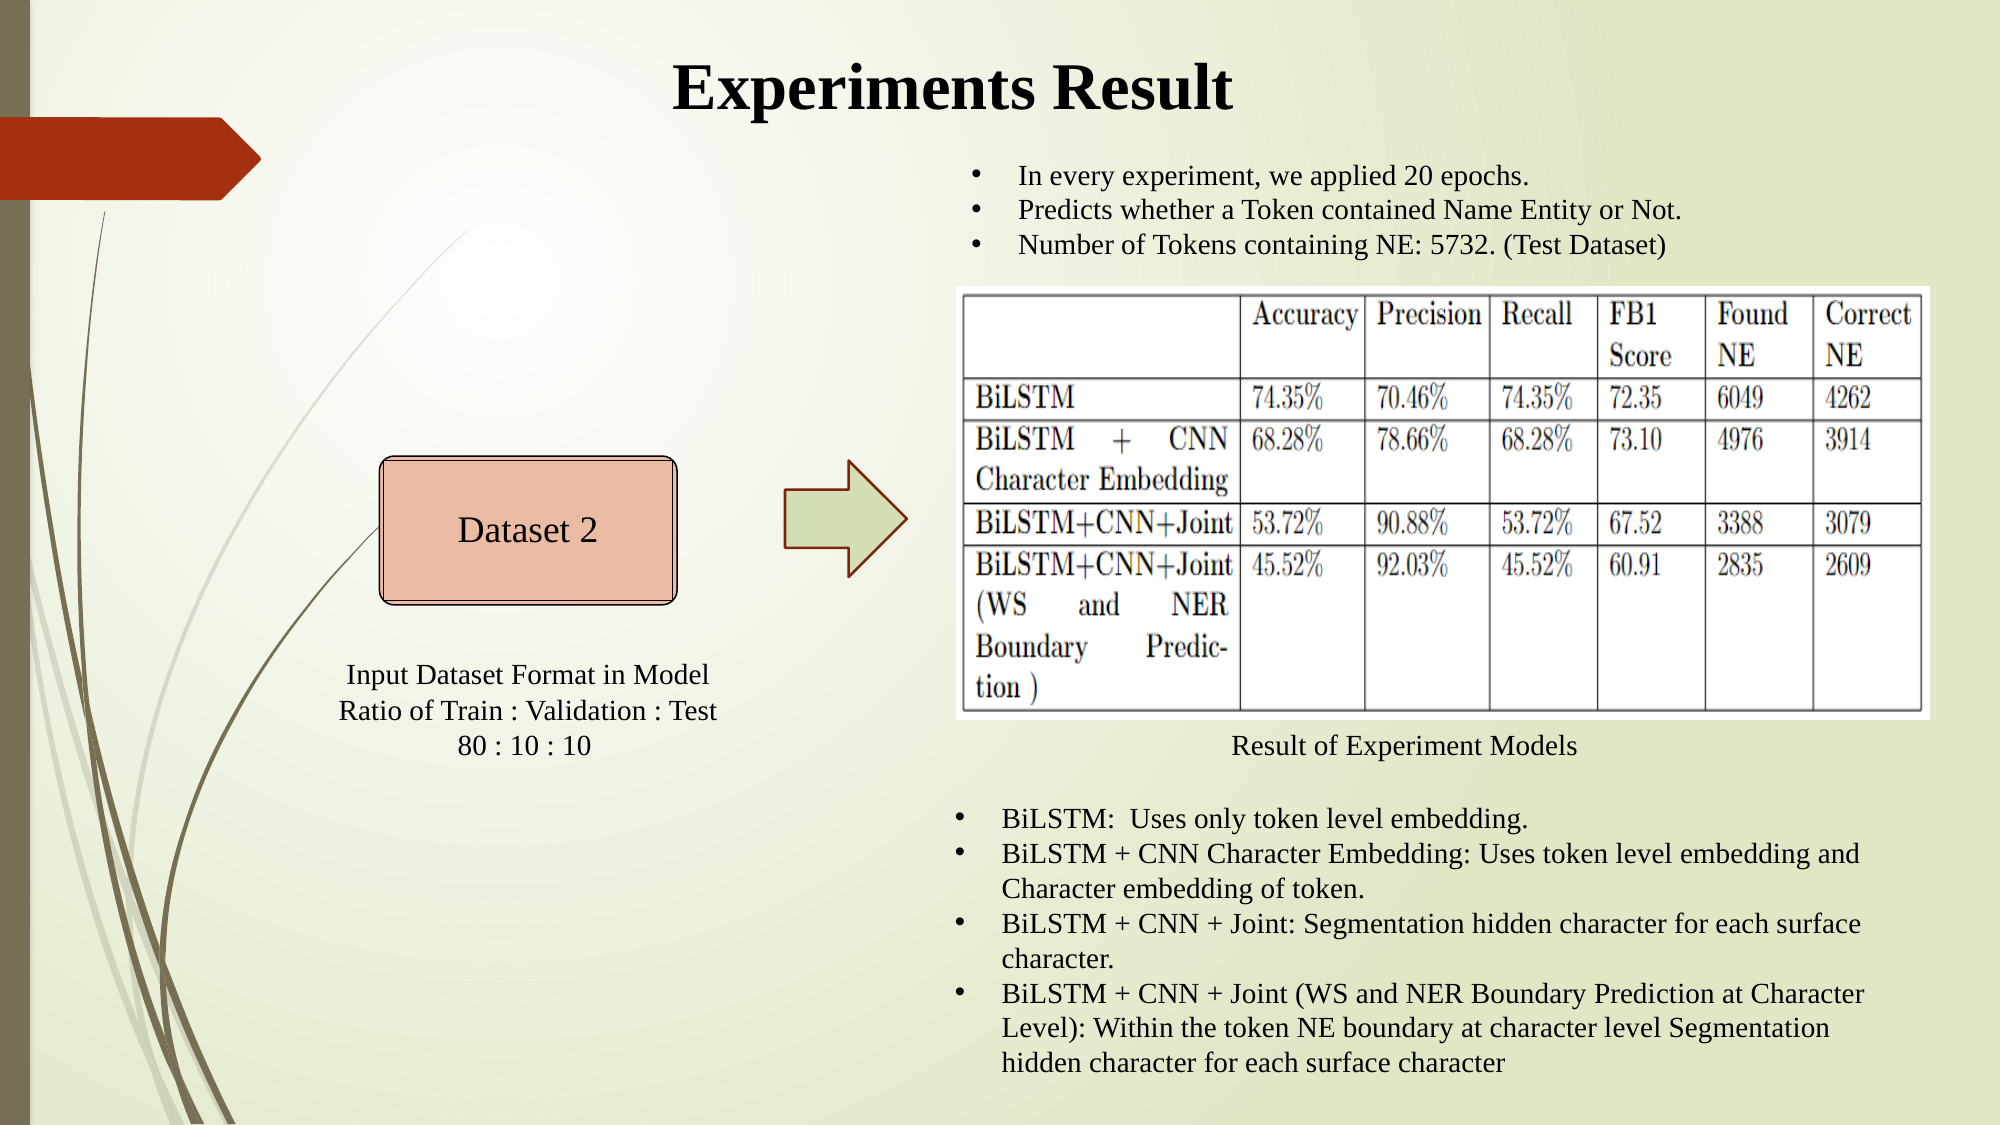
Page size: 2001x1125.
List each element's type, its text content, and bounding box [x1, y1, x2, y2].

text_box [379, 455, 678, 606]
text_box Input Dataset Format in Model Ratio of Train : Validation : Test 80 : 10 : 10 [323, 648, 733, 769]
text_box Experiments Result [601, 35, 1307, 131]
text_box Result of Experiment Models [1216, 729, 1594, 769]
picture [956, 286, 1930, 720]
text_box BiLSTM: Uses only token level embedding. BiLSTM + CNN Character Embedding: Uses token level embedding and Character embedding of token. BiLSTM + CNN + Joint: Segmentation hidden character for each surface character. BiLSTM + CNN + Joint (WS and NER Boundary Prediction at Character Level): Within the token NE boundary at character level Segmentation hidden character for each surface character [940, 791, 1928, 1122]
text_box [783, 459, 908, 579]
text_box In every experiment, we applied 20 epochs. Predicts whether a Token contained Name Entity or Not. Number of Tokens containing NE: 5732. (Test Dataset) [956, 148, 1700, 268]
